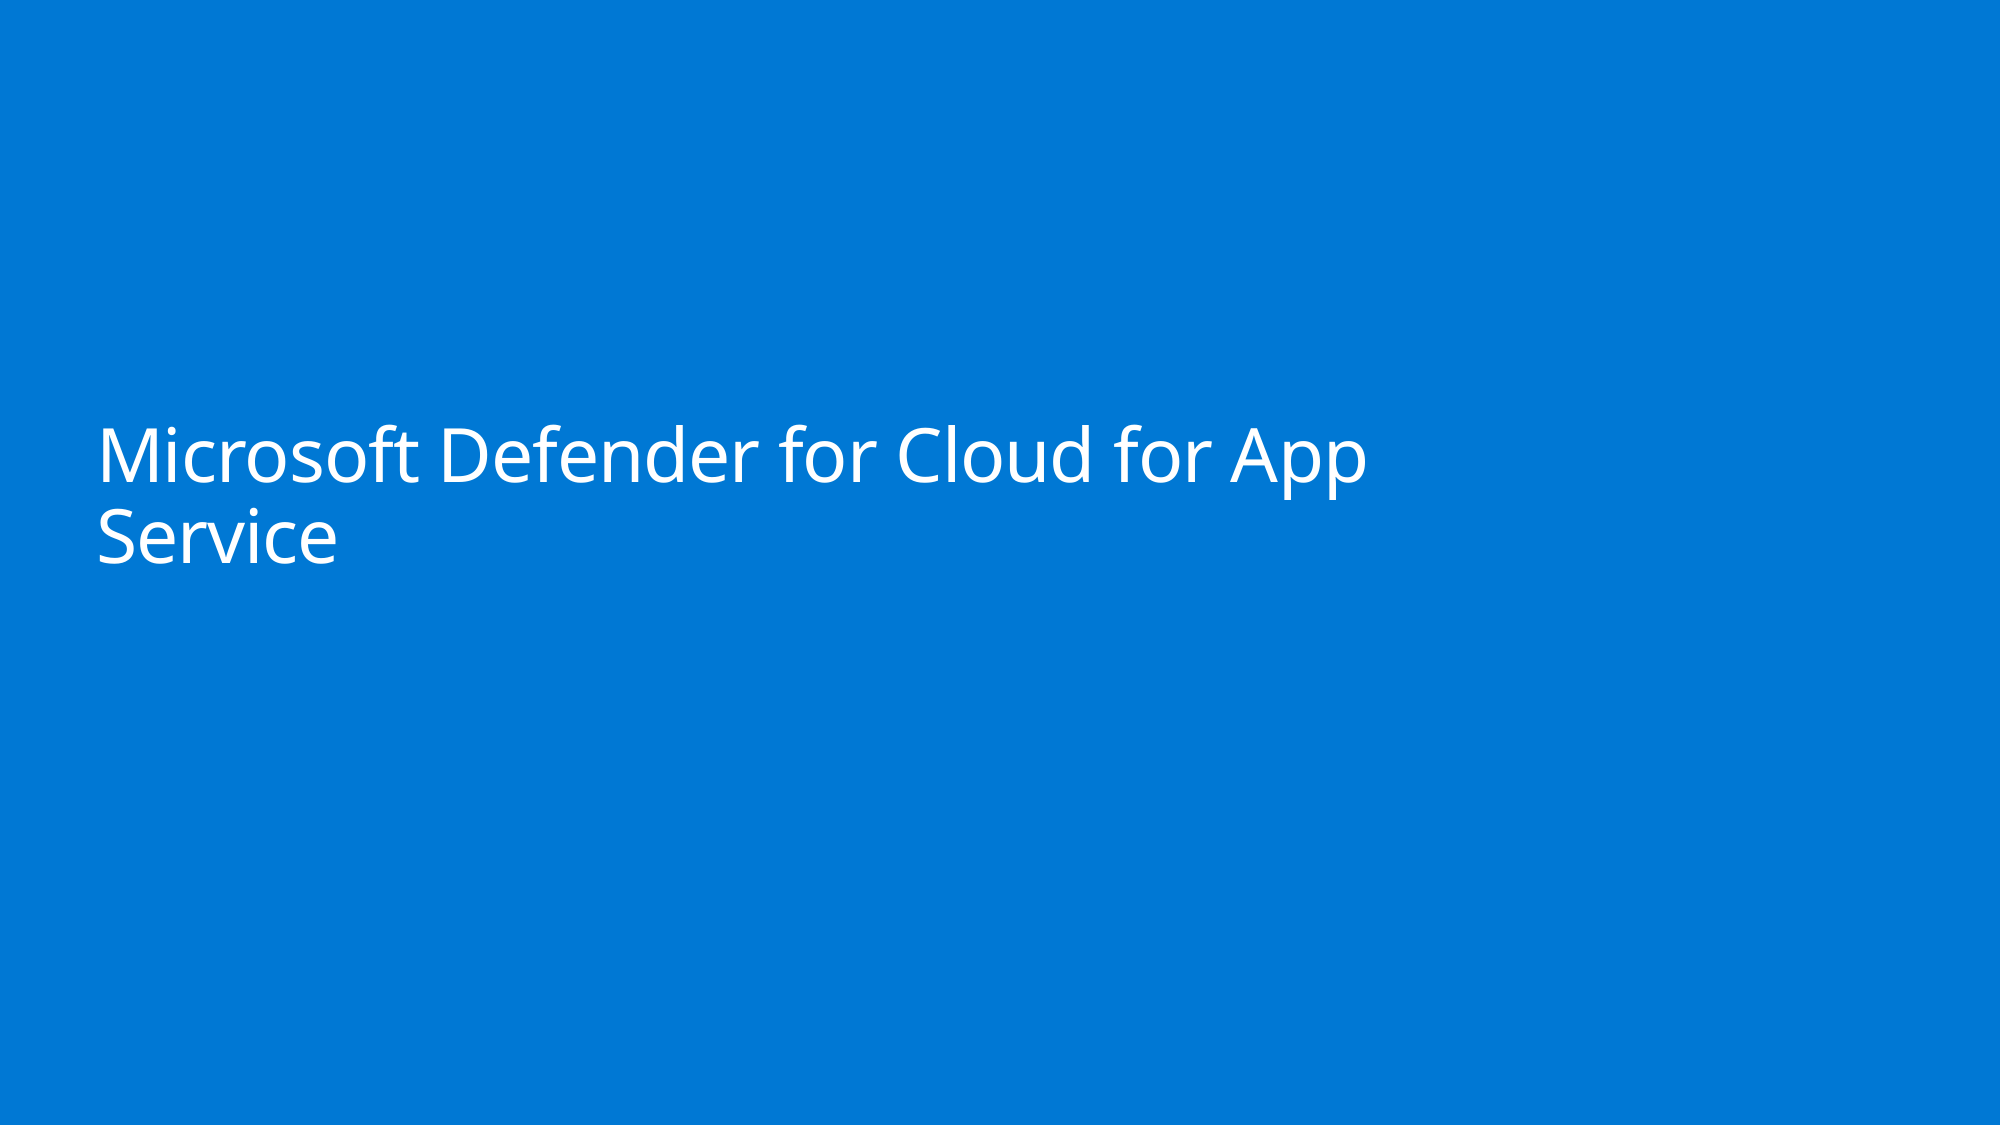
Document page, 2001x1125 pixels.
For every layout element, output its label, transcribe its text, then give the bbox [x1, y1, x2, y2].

title Microsoft Defender for Cloud for App Service [96, 498, 1596, 580]
